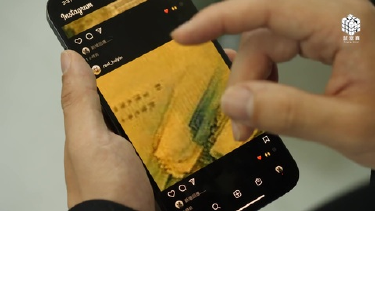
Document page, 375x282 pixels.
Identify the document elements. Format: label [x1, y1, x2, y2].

picture [0, 0, 375, 212]
